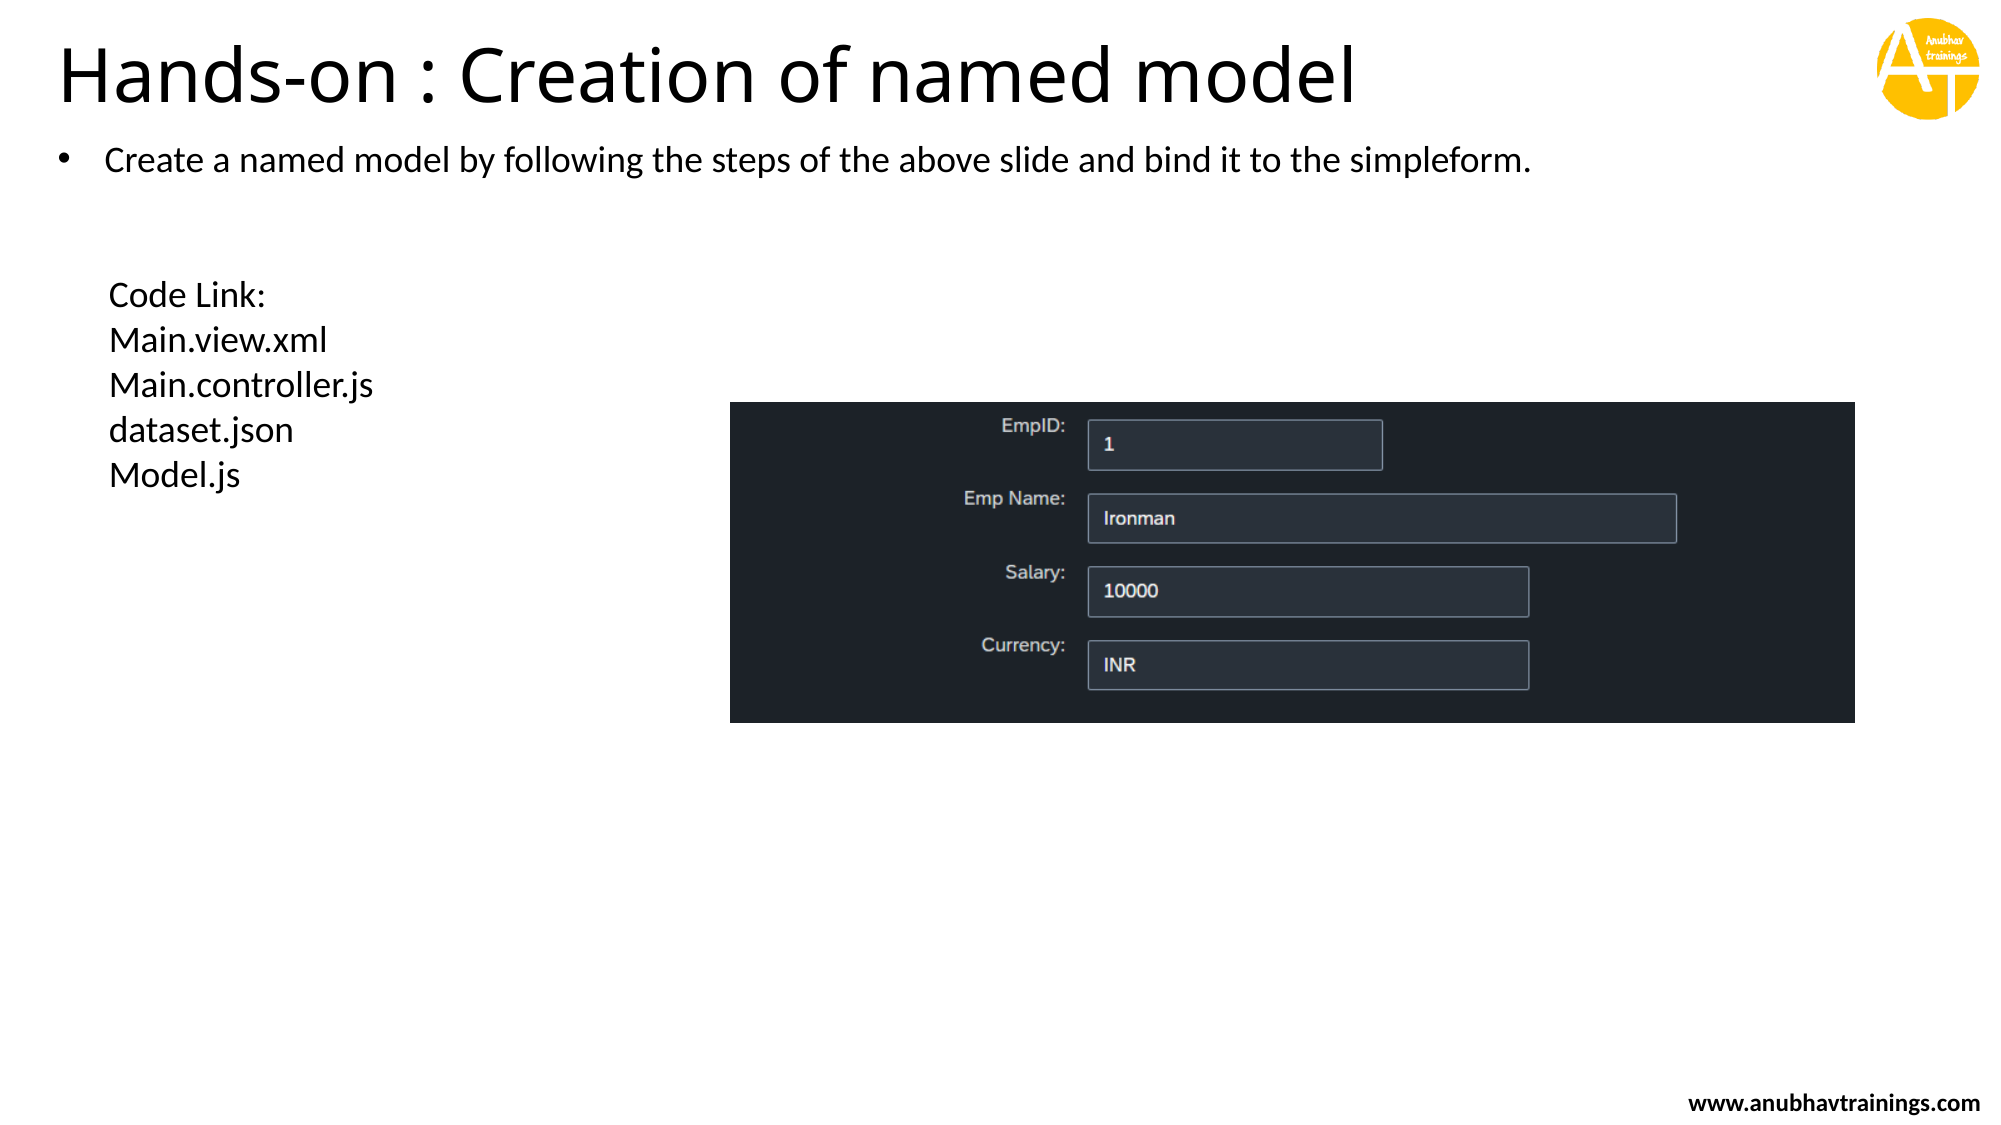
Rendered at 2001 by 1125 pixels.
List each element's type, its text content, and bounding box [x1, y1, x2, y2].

footer www.anubhavtrainings.com [1669, 1089, 2000, 1114]
picture [730, 402, 1855, 723]
text_box Create a named model by following the steps of the above slide and bind it to the simpleform. Code Link: Main.view.xml Main.controller.js dataset.json Model.js [42, 127, 1874, 548]
picture [1866, 11, 1985, 128]
text_box Hands-on : Creation of named model [42, 30, 1866, 127]
